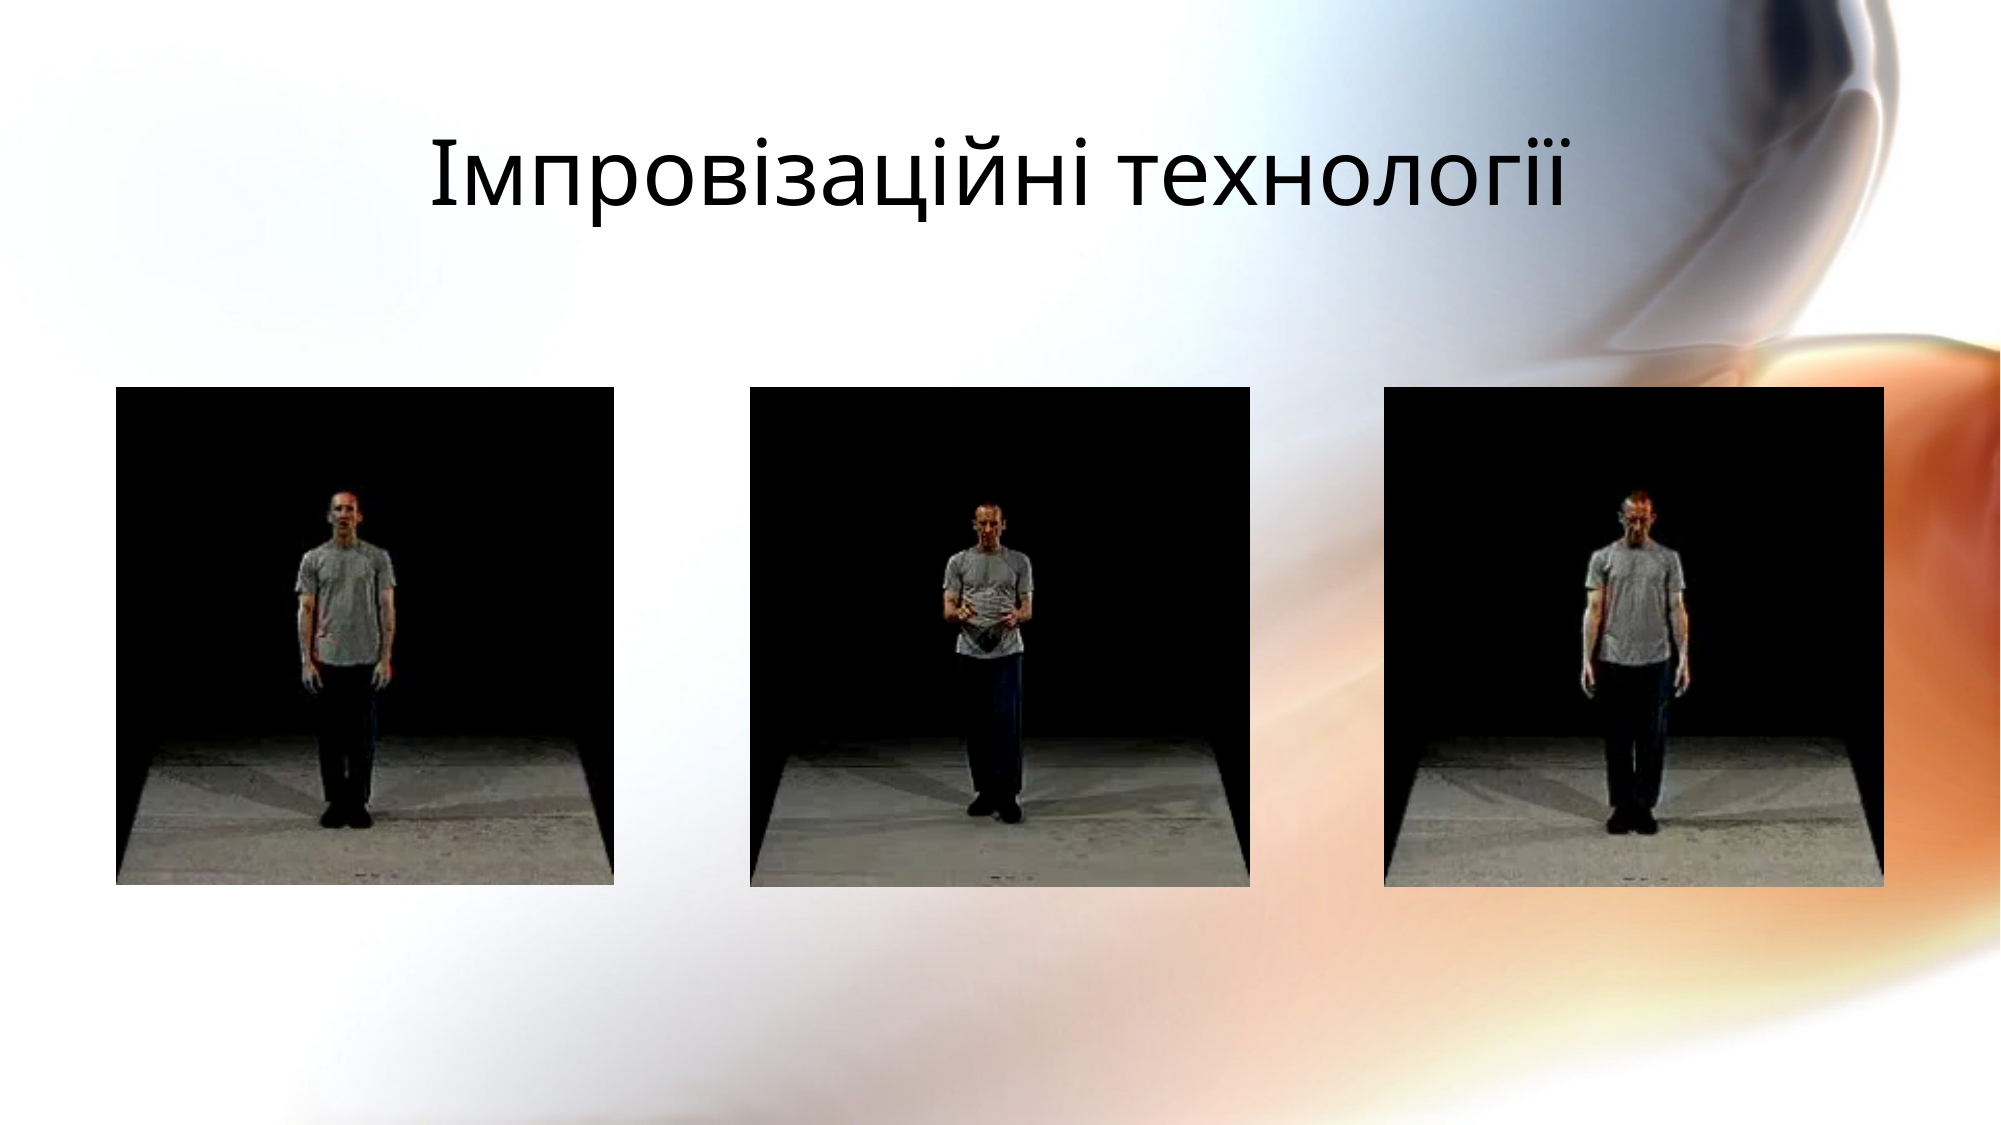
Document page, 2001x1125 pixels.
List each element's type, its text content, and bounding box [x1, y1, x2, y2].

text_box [749, 386, 1250, 887]
picture [0, 0, 2001, 1125]
title Імпровізаційні технології [137, 59, 1863, 278]
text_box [1383, 386, 1884, 887]
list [116, 386, 615, 886]
